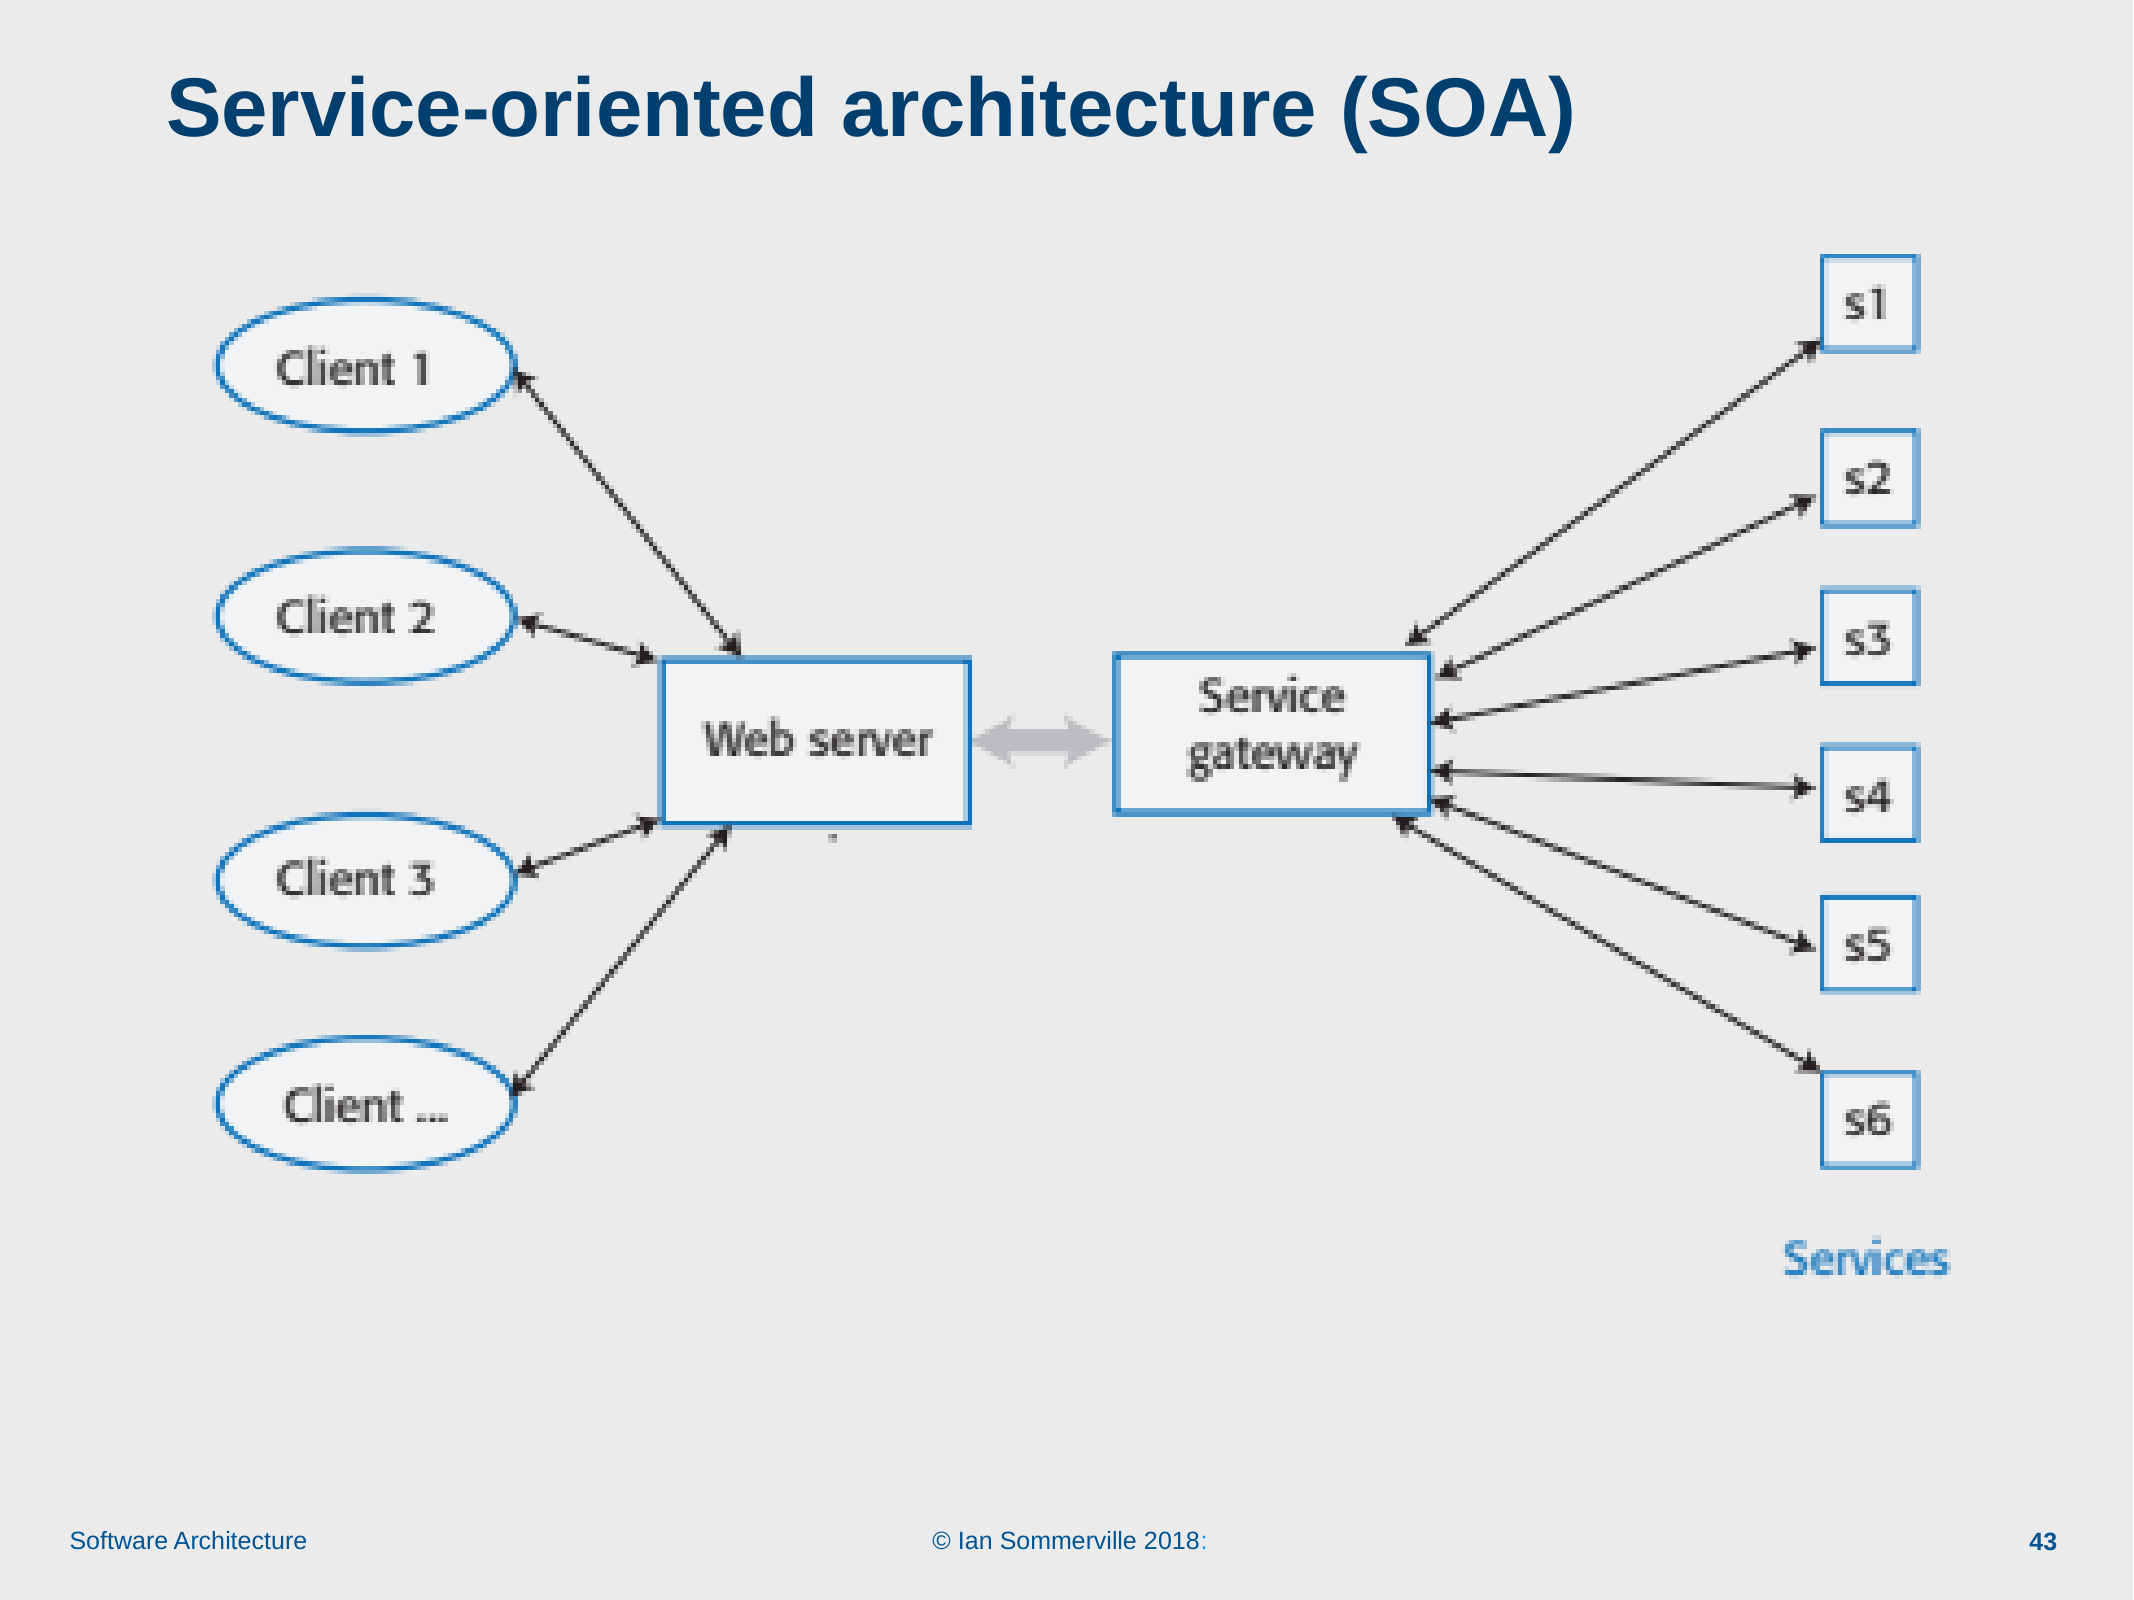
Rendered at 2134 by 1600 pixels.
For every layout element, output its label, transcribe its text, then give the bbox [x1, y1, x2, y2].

slide_number 43 [2018, 1516, 2067, 1563]
picture [0, 242, 2134, 1442]
title Service-oriented architecture (SOA) [157, 47, 1980, 160]
